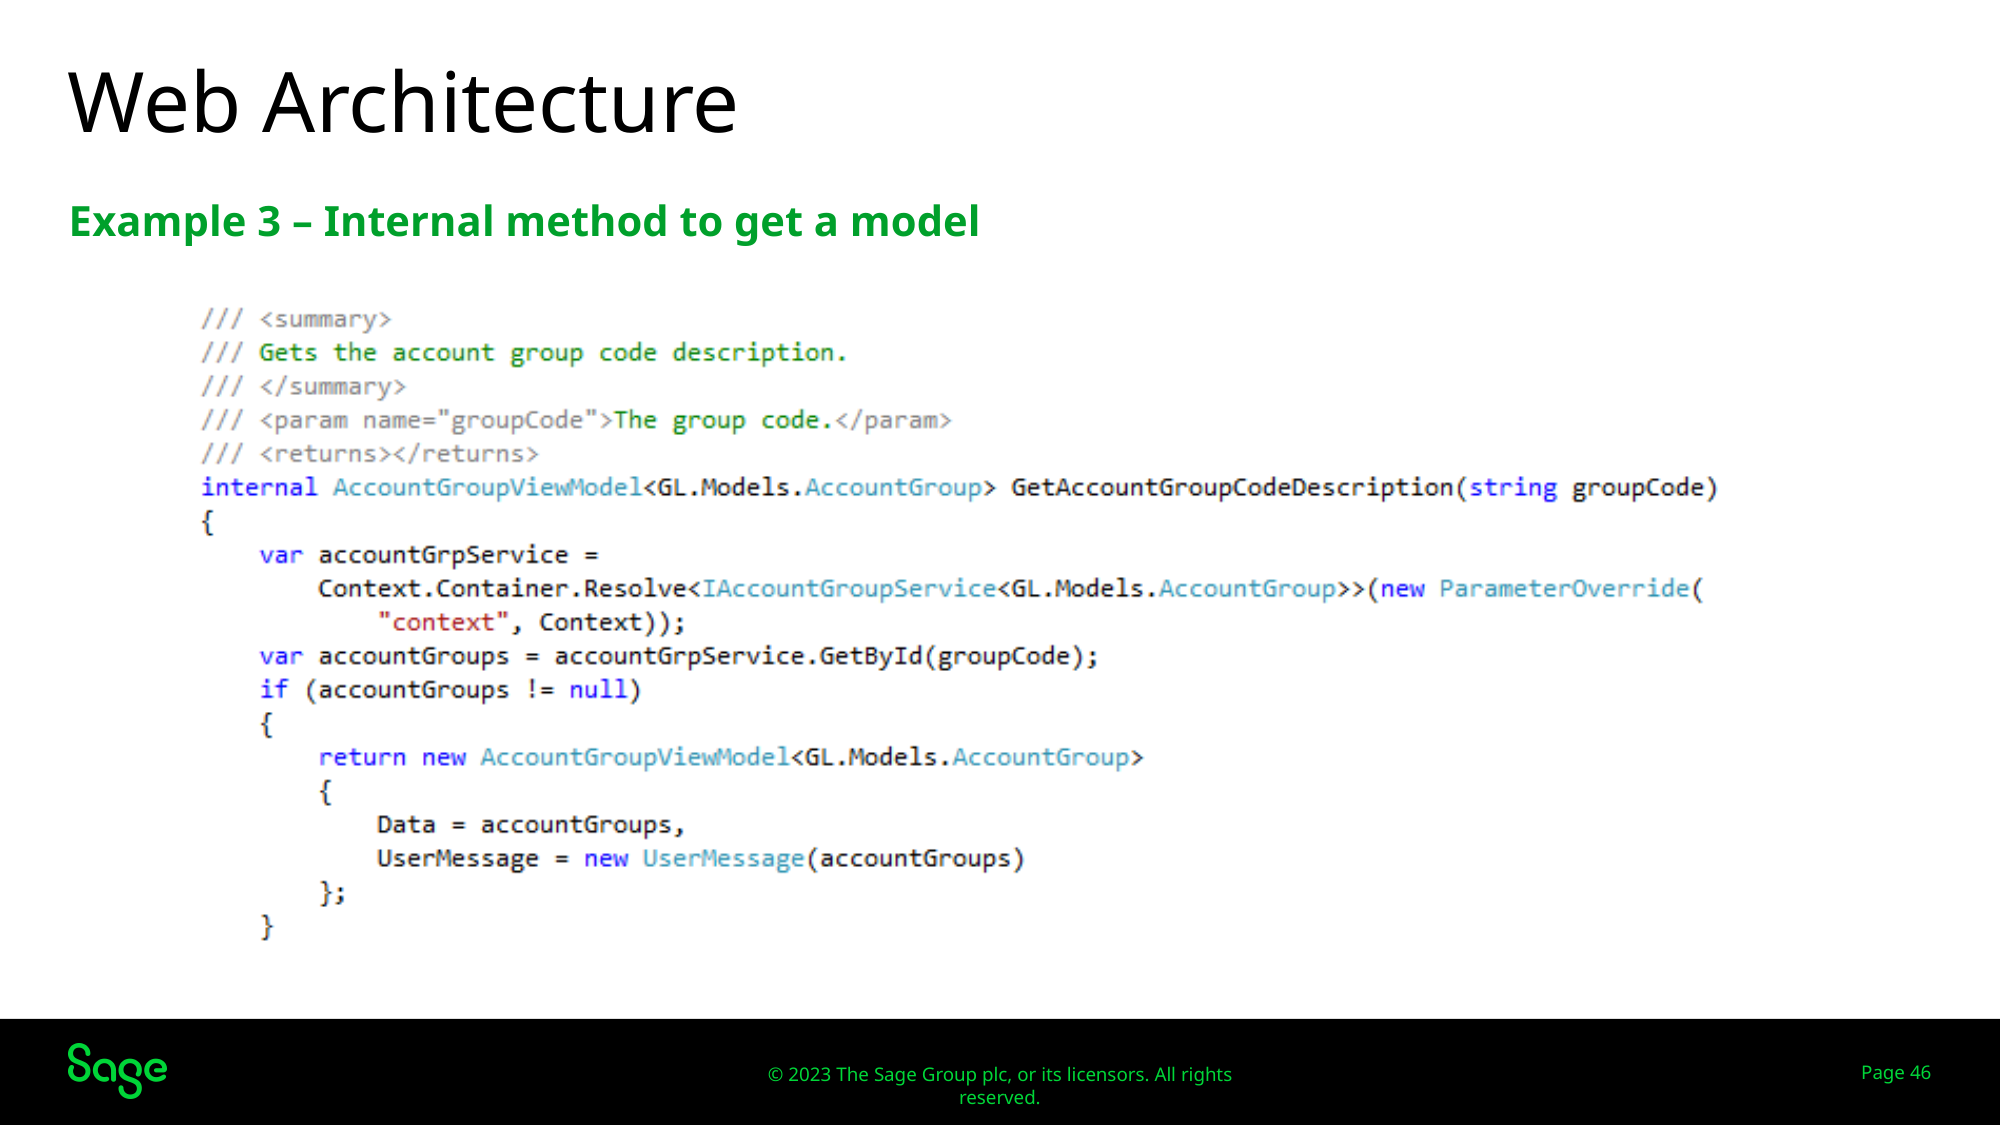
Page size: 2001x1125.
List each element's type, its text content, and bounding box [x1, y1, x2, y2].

list Example 3 – Internal method to get a model [68, 186, 1930, 259]
picture [68, 1043, 167, 1099]
picture [184, 298, 1739, 947]
slide_number Page 46 [1809, 1043, 1947, 1104]
title Web Architecture [67, 49, 1930, 147]
